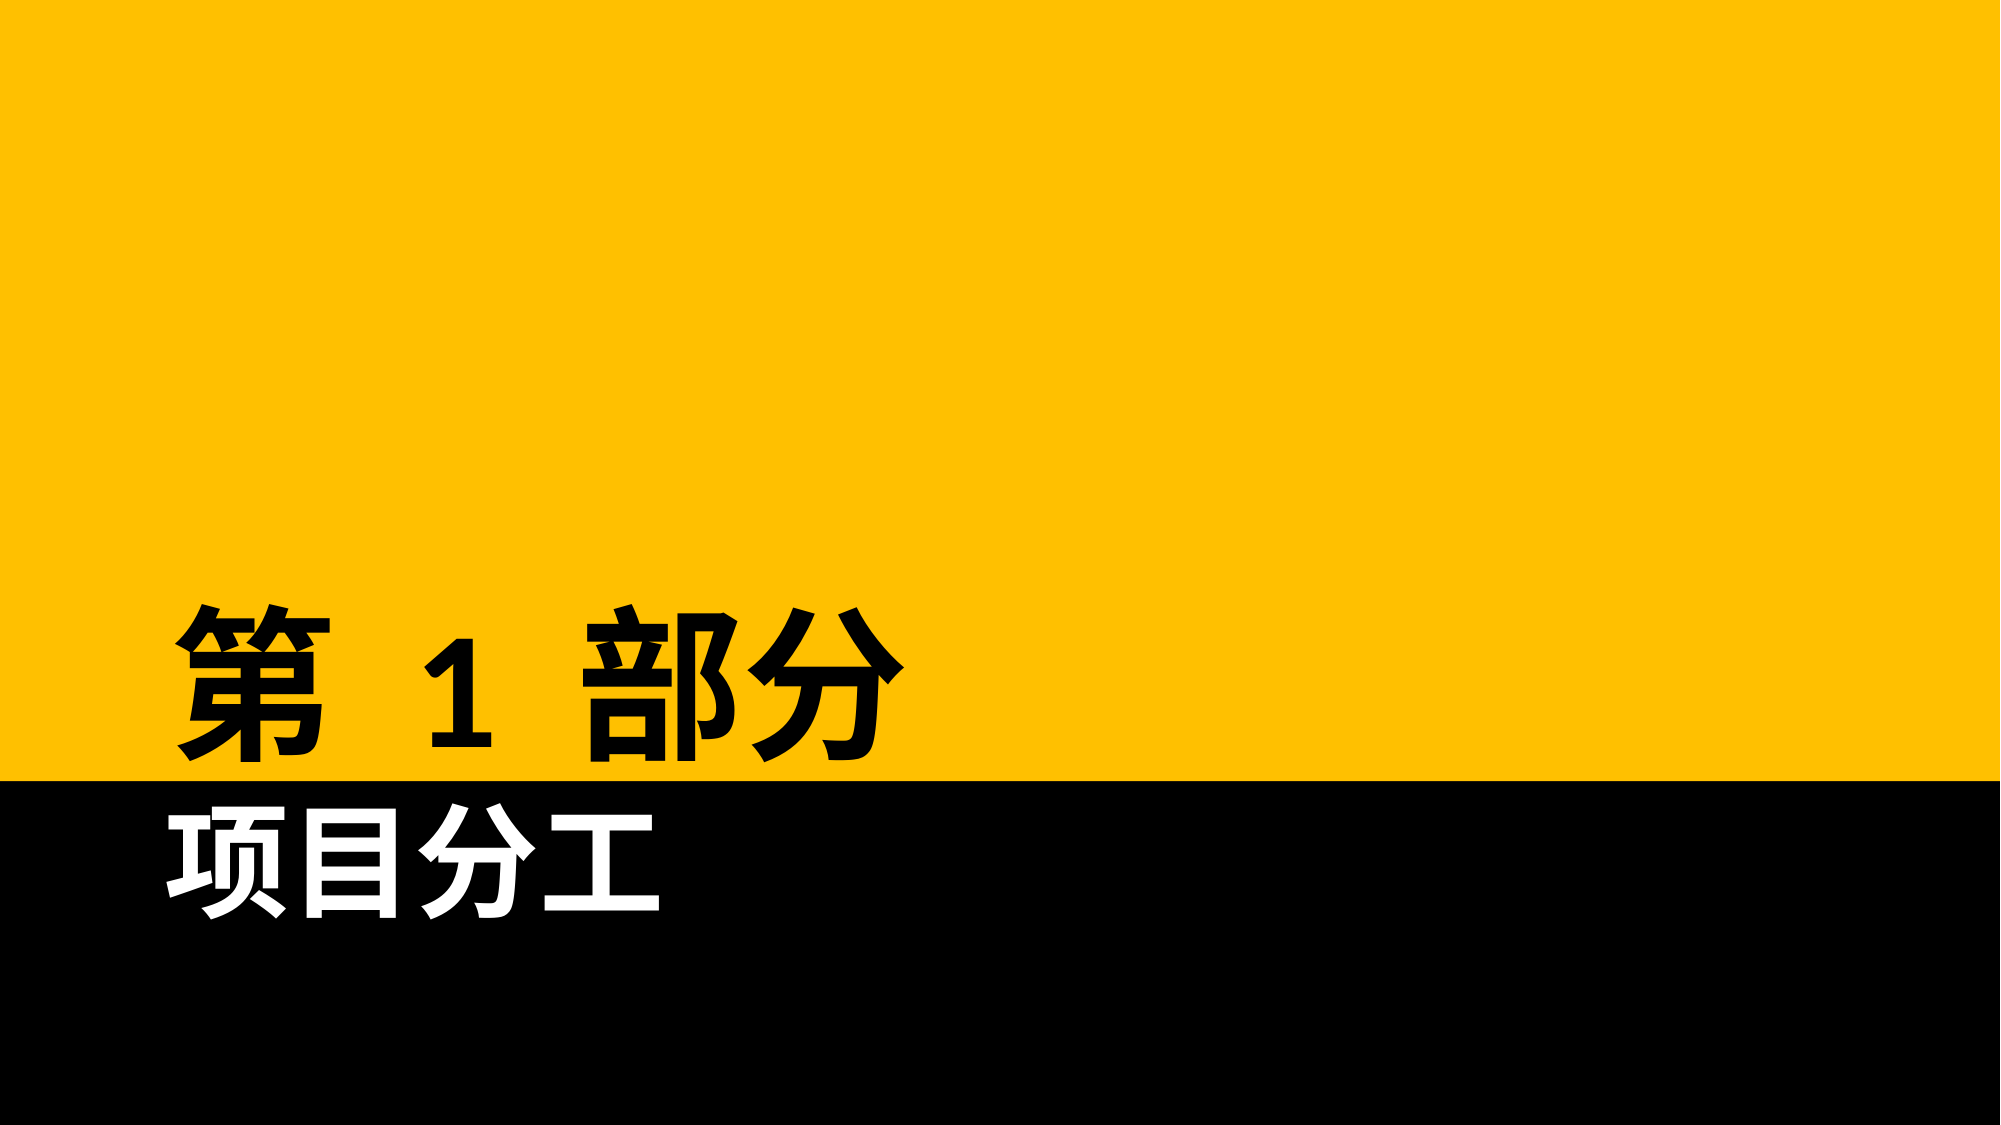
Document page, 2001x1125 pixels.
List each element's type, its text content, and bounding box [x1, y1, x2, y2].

list 第 1 部分 [154, 595, 1442, 782]
list 项目分工 [149, 793, 1437, 952]
